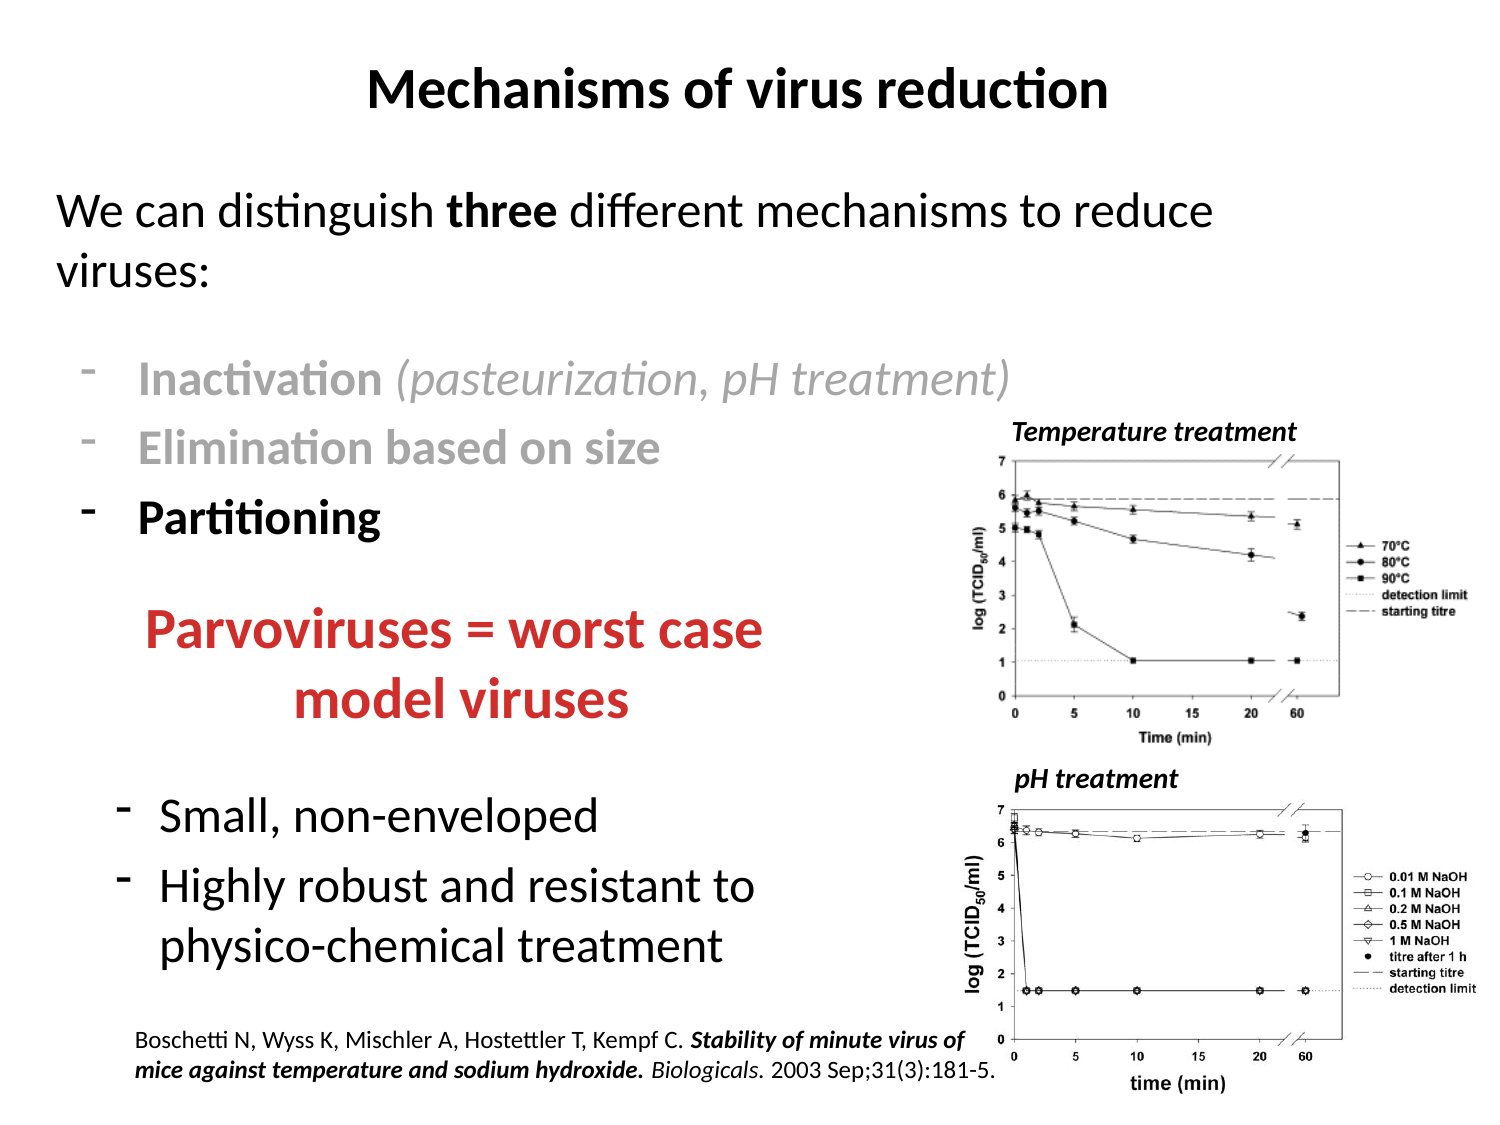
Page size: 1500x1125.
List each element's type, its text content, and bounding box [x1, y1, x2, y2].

text_box We can distinguish three different mechanisms to reduce viruses: Inactivation (pasteurization, pH treatment) Elimination based on size Partitioning [41, 170, 1270, 613]
text_box Boschetti N, Wyss K, Mischler A, Hostettler T, Kempf C. Stability of minute virus of mice against temperature and sodium hydroxide. Biologicals. 2003 Sep;31(3):181-5. [120, 1015, 957, 1091]
text_box Parvoviruses = worst case model viruses [0, 583, 929, 739]
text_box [970, 405, 1468, 748]
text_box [962, 752, 1477, 1095]
text_box Mechanisms of virus reduction [257, 42, 1219, 128]
text_box Small, non-enveloped Highly robust and resistant to physico-chemical treatment [41, 775, 939, 980]
